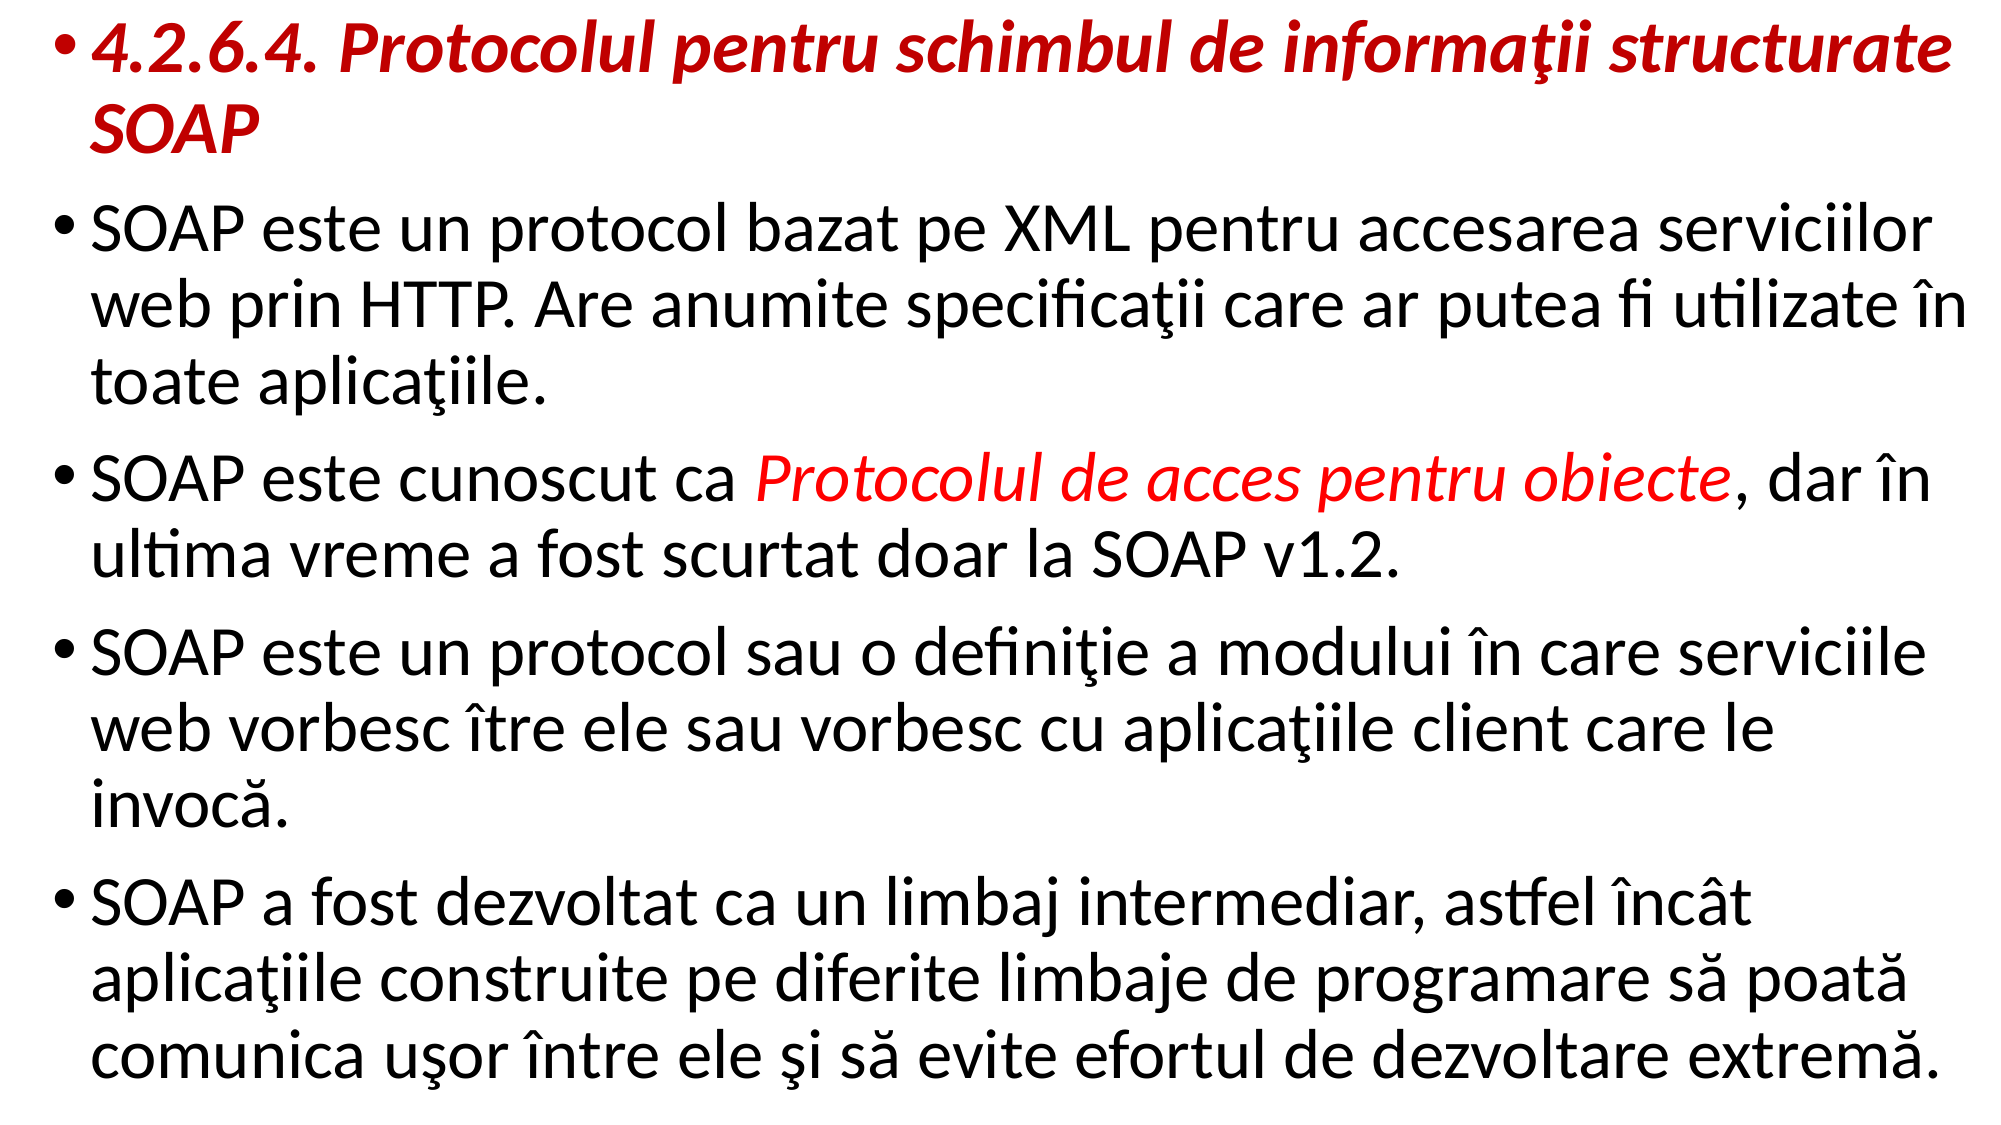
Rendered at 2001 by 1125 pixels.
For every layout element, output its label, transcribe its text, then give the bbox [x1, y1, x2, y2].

list 4.2.6.4. Protocolul pentru schimbul de informaţii structurate SOAP SOAP este un protocol bazat pe XML pentru accesarea serviciilor web prin HTTP. Are anumite specificaţii care ar putea fi utilizate în toate aplicaţiile. SOAP este cunoscut ca Protocolul de acces pentru obiecte, dar în ultima vreme a fost scurtat doar la SOAP v1.2. SOAP este un protocol sau o definiţie a modului în care serviciile web vorbesc ître ele sau vorbesc cu aplicaţiile client care le invocă. SOAP a fost dezvoltat ca un limbaj intermediar, astfel încât aplicaţiile construite pe diferite limbaje de programare să poată comunica uşor între ele şi să evite efortul de dezvoltare extremă. [37, 0, 2000, 1096]
